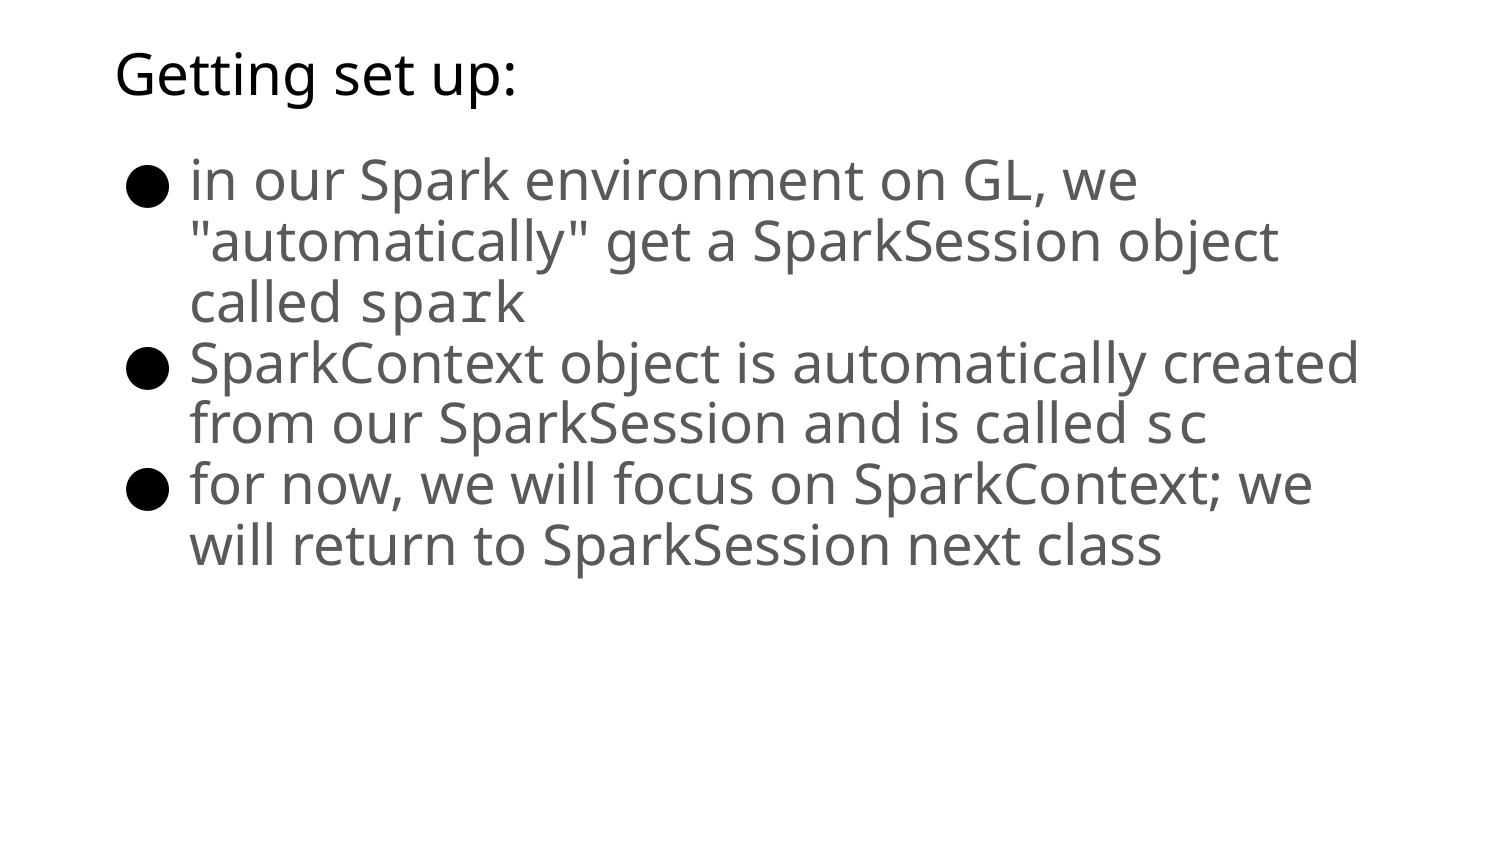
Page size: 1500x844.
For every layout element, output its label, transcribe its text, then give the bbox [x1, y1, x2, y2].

title Getting set up: [103, 30, 1397, 123]
list in our Spark environment on GL, we "automatically" get a SparkSession object called spark SparkContext object is automatically created from our SparkSession and is called sc for now, we will focus on SparkContext; we will return to SparkSession next class [103, 146, 1397, 730]
